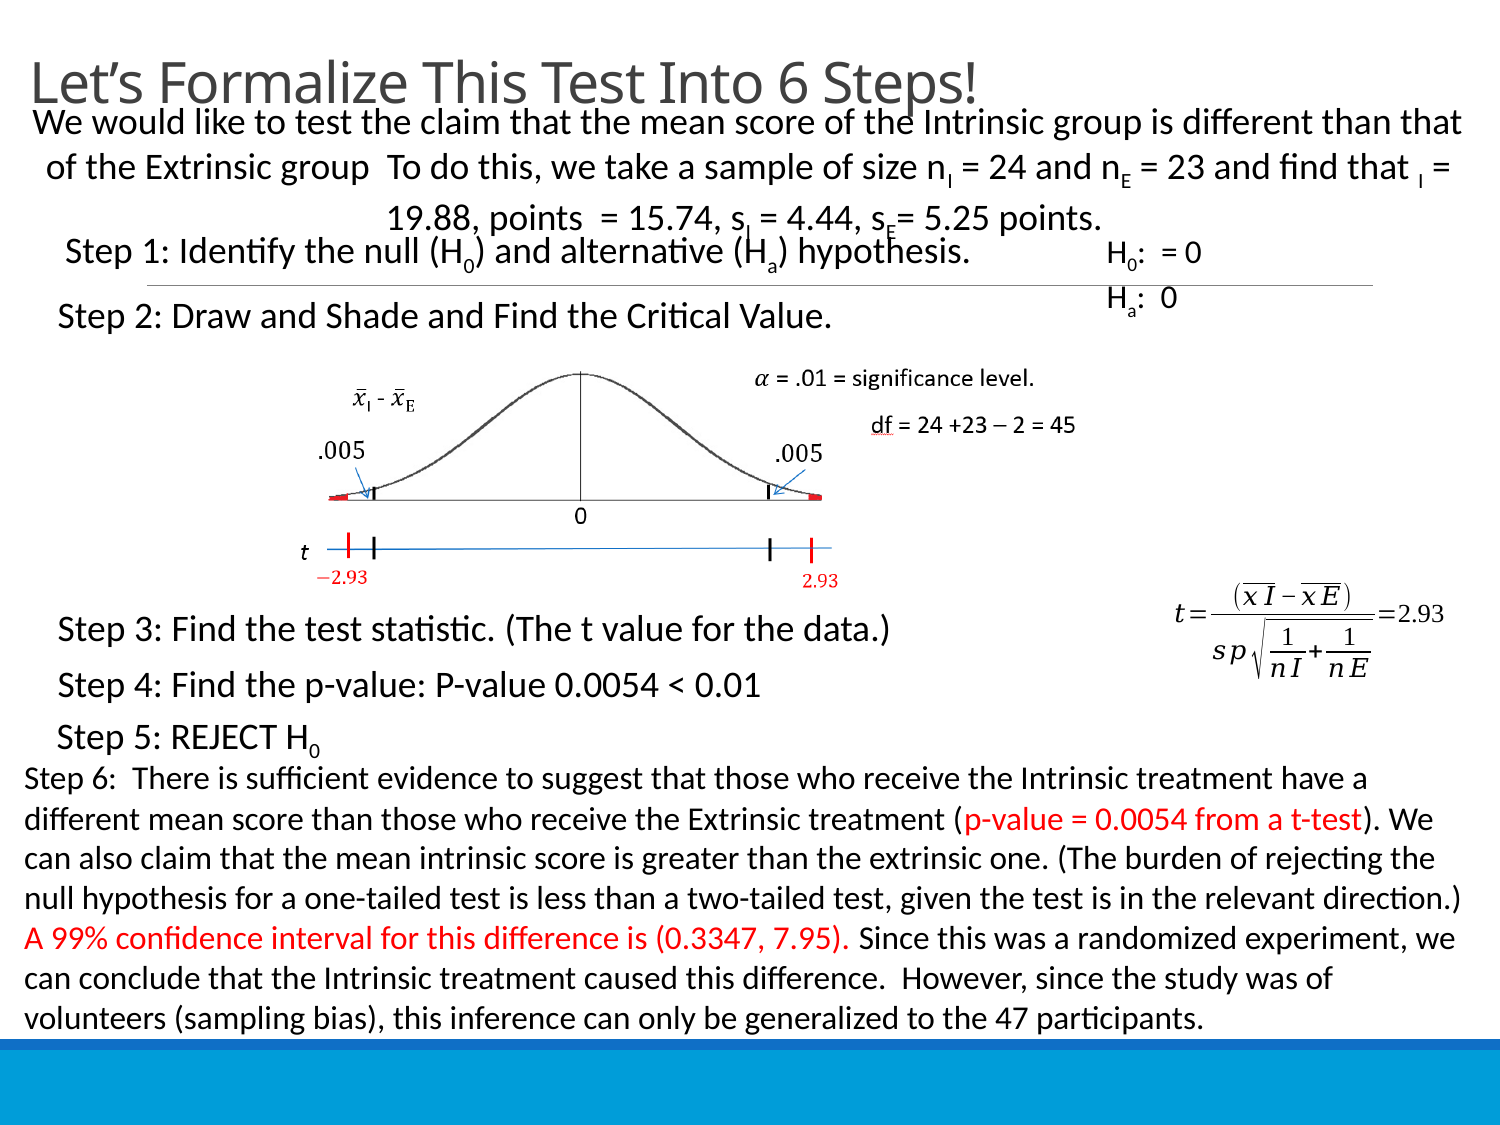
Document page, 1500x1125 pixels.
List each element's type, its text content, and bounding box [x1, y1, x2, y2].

picture [261, 332, 1082, 608]
text_box Step 1: Identify the null (H0) and alternative (Ha) hypothesis. [0, 206, 1161, 285]
text_box Step 5: REJECT H0 [41, 704, 1483, 749]
title Let’s Formalize This Test Into 6 Steps! [14, 47, 1483, 123]
text_box Step 3: Find the test statistic. (The t value for the data.) [42, 596, 1491, 657]
text_box Step 2: Draw and Shade and Find the Critical Value. [42, 284, 1491, 344]
text_box Step 4: Find the p-value: P-value 0.0054 < 0.01 [42, 652, 1483, 704]
text_box Step 6: There is sufficient evidence to suggest that those who receive the Intrinsic treatment have a different mean score than those who receive the Extrinsic treatment (p-value = 0.0054 from a t-test). We can also claim that the mean intrinsic score is greater than the extrinsic one. (The burden of rejecting the null hypothesis for a one-tailed test is less than a two-tailed test, given the test is in the relevant direction.) A 99% confidence interval for this difference is (0.3347, 7.95). Since this was a randomized experiment, we can conclude that the Intrinsic treatment caused this difference. However, since the study was of volunteers (sampling bias), this inference can only be generalized to the 47 participants. [9, 749, 1500, 1044]
